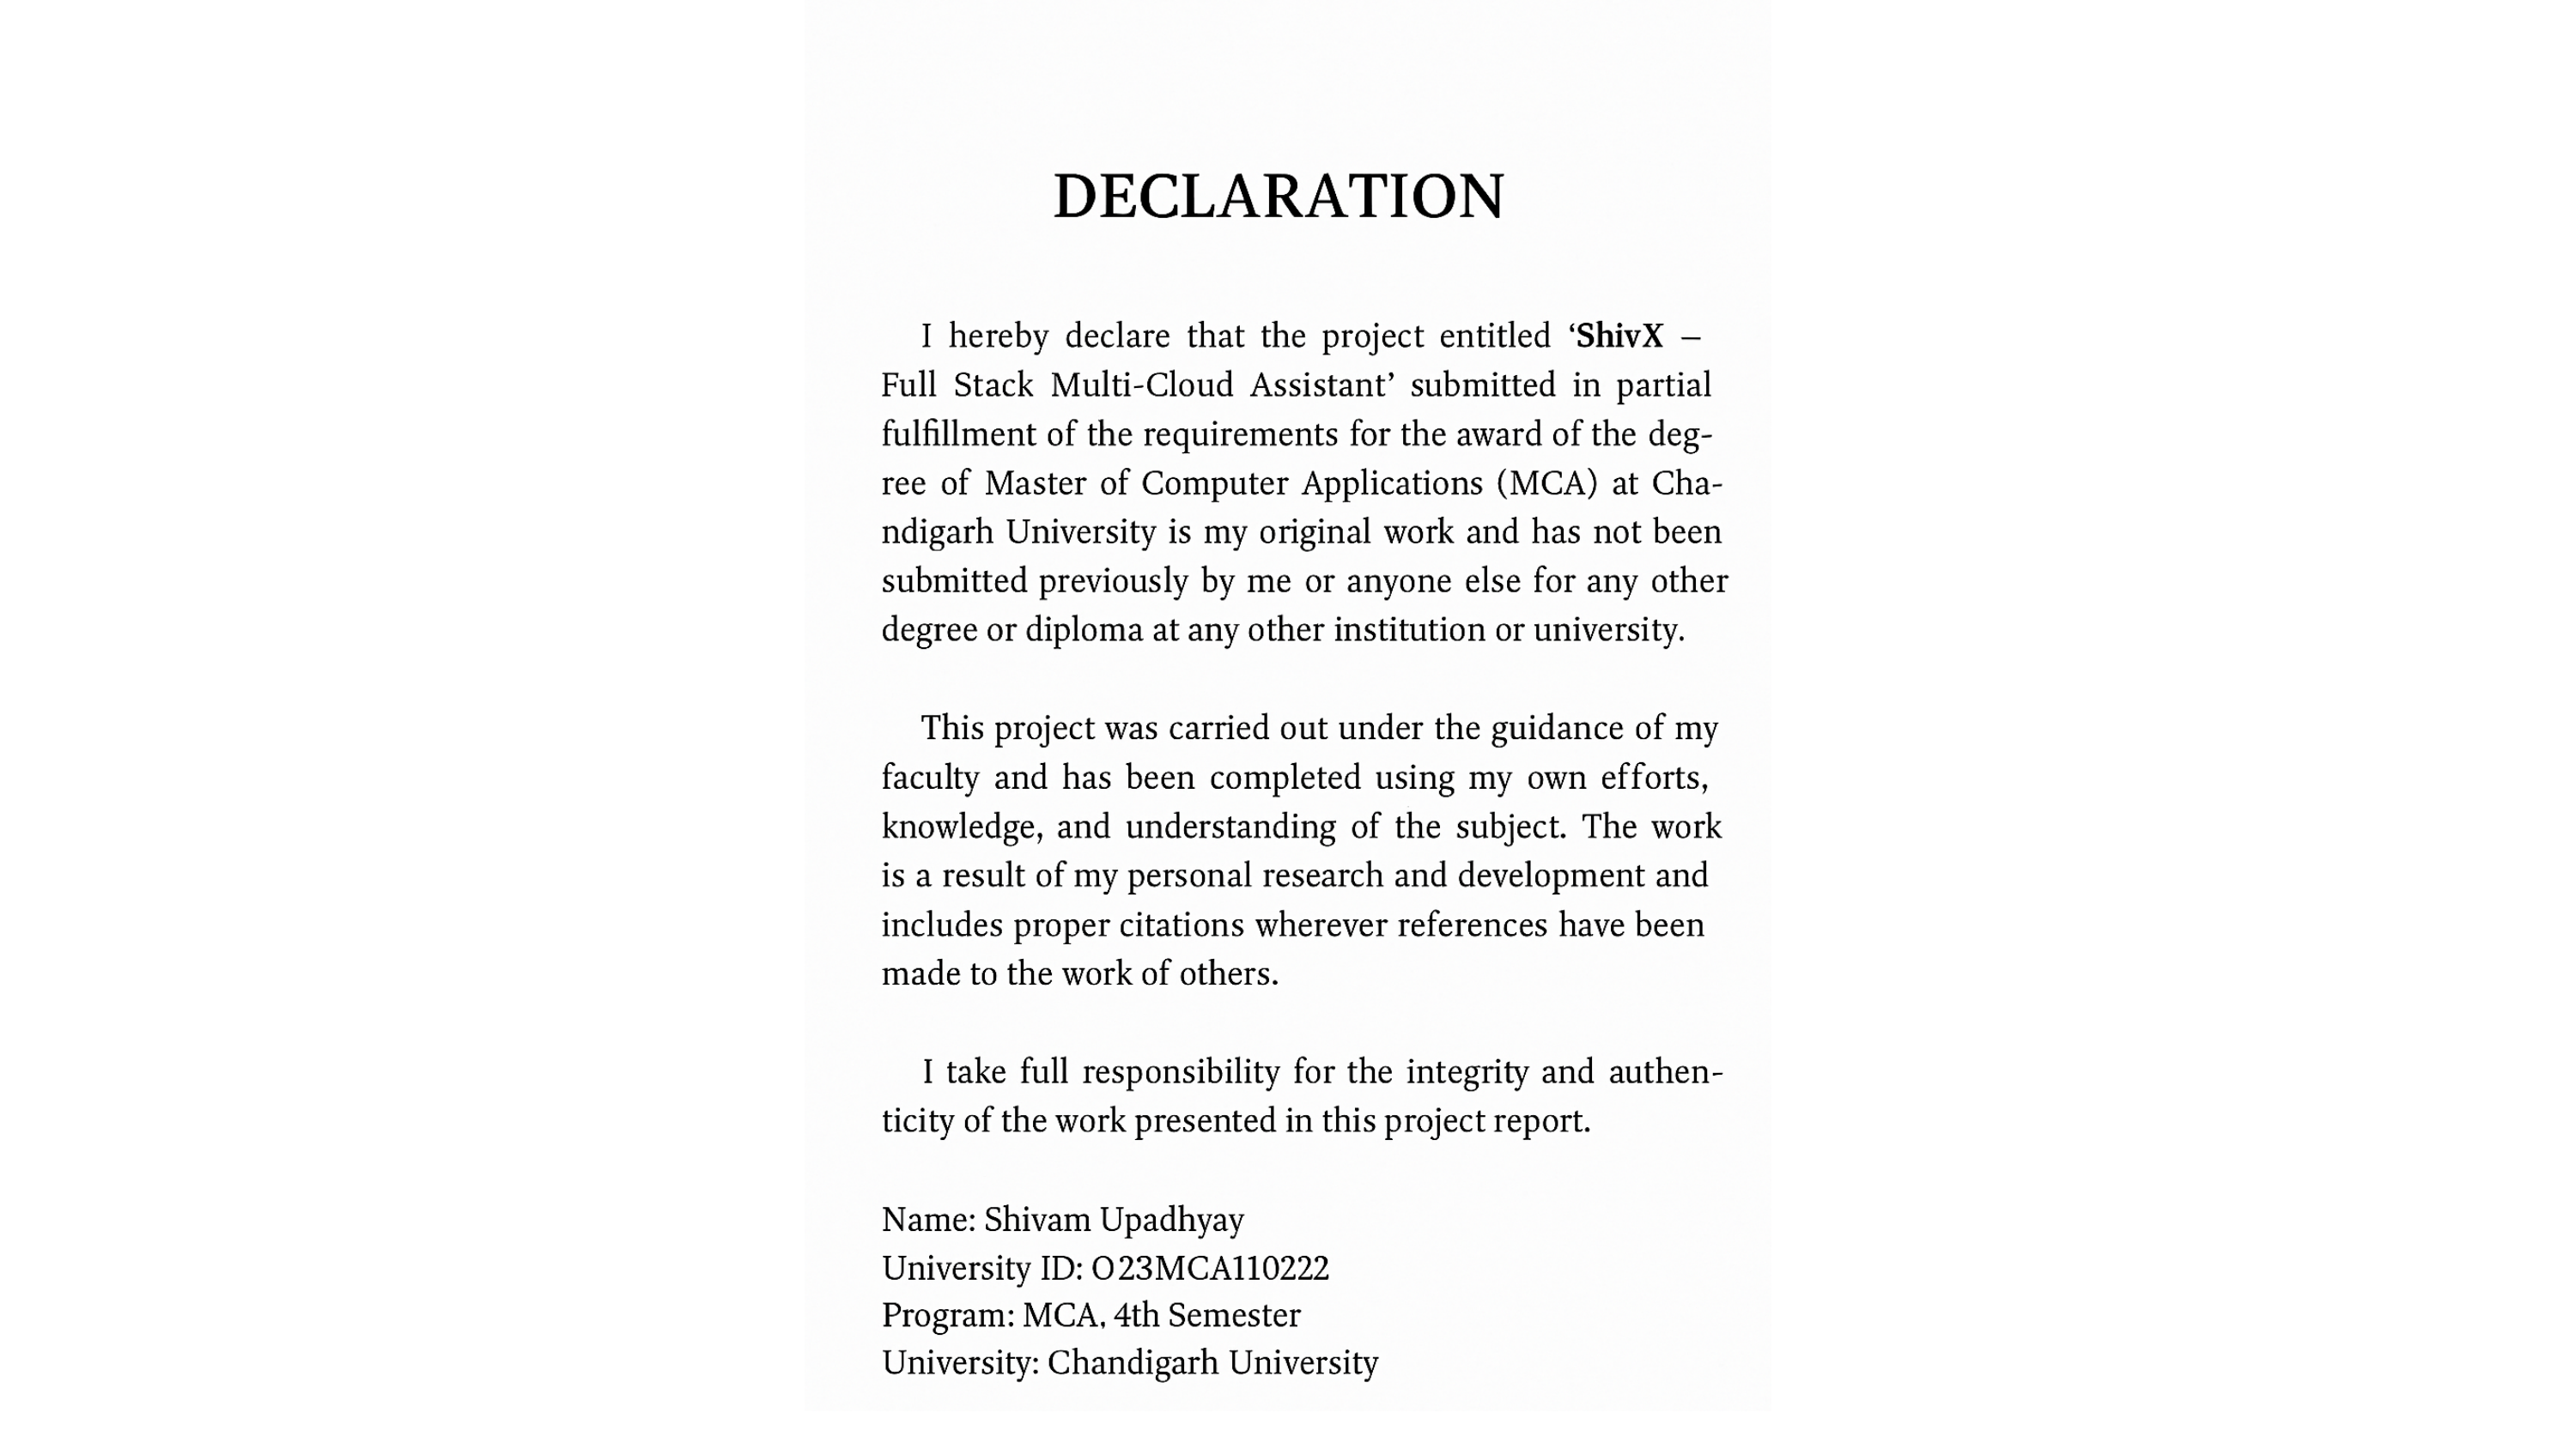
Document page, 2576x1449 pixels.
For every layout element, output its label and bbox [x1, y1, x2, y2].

picture [805, 0, 1771, 1411]
